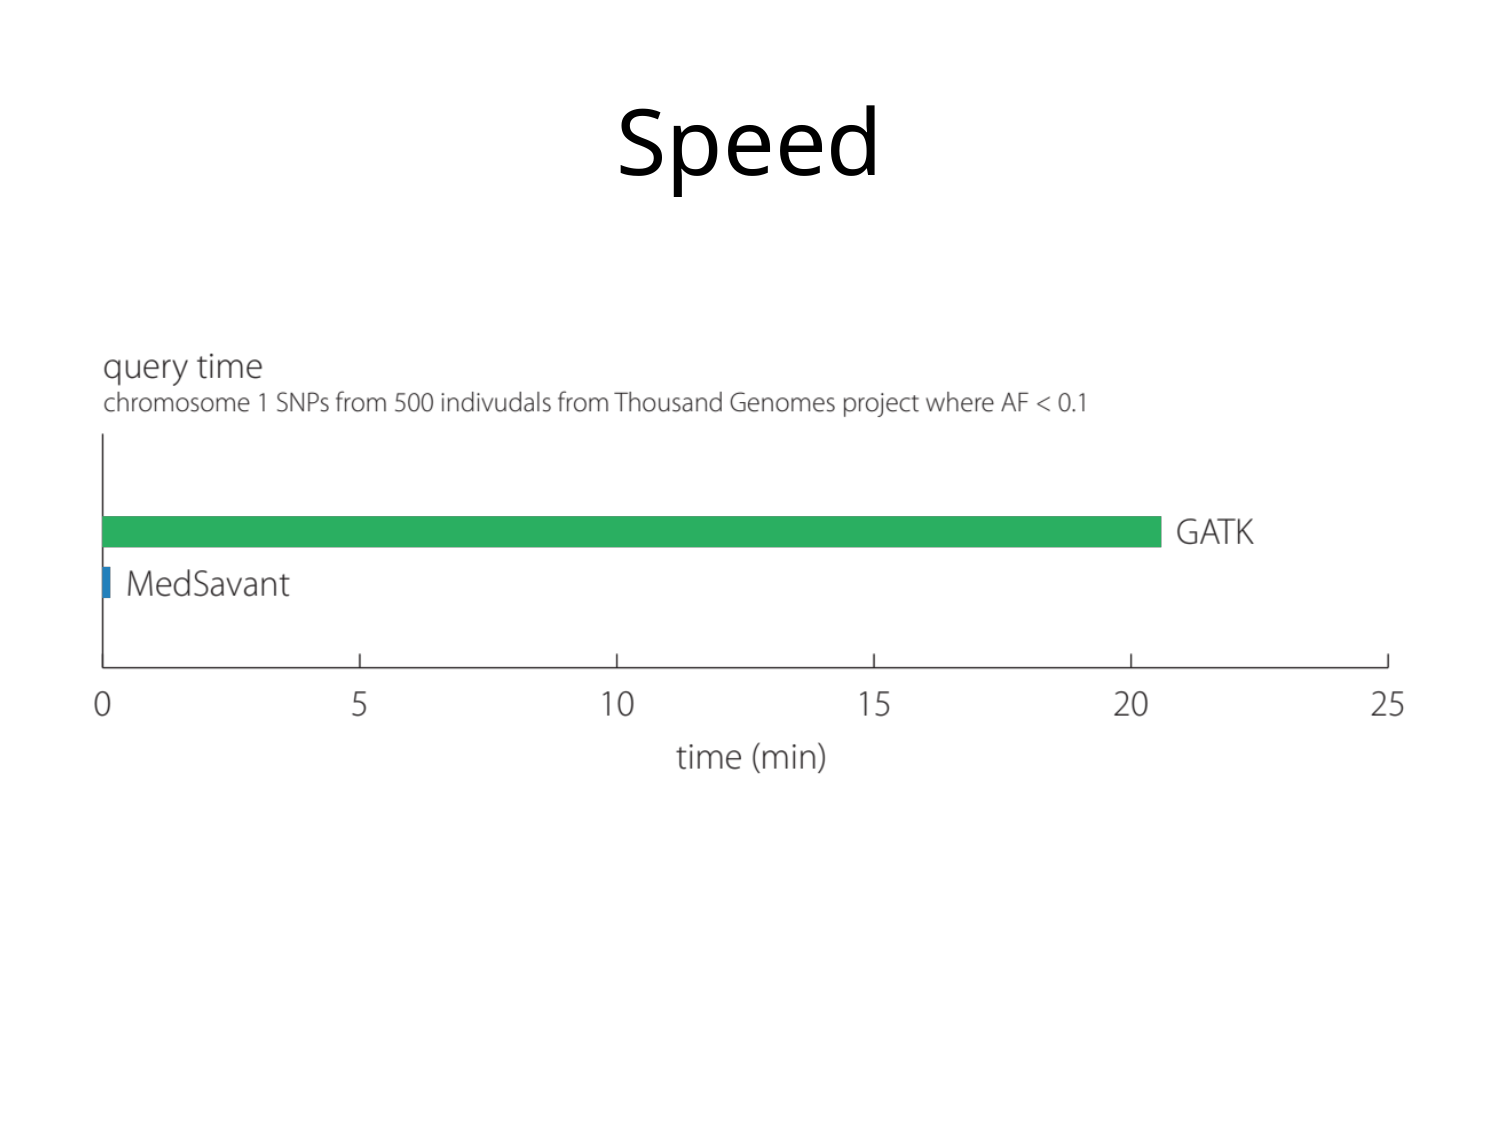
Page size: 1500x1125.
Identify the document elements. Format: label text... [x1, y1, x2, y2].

picture [75, 333, 1425, 792]
title Speed [75, 45, 1425, 233]
